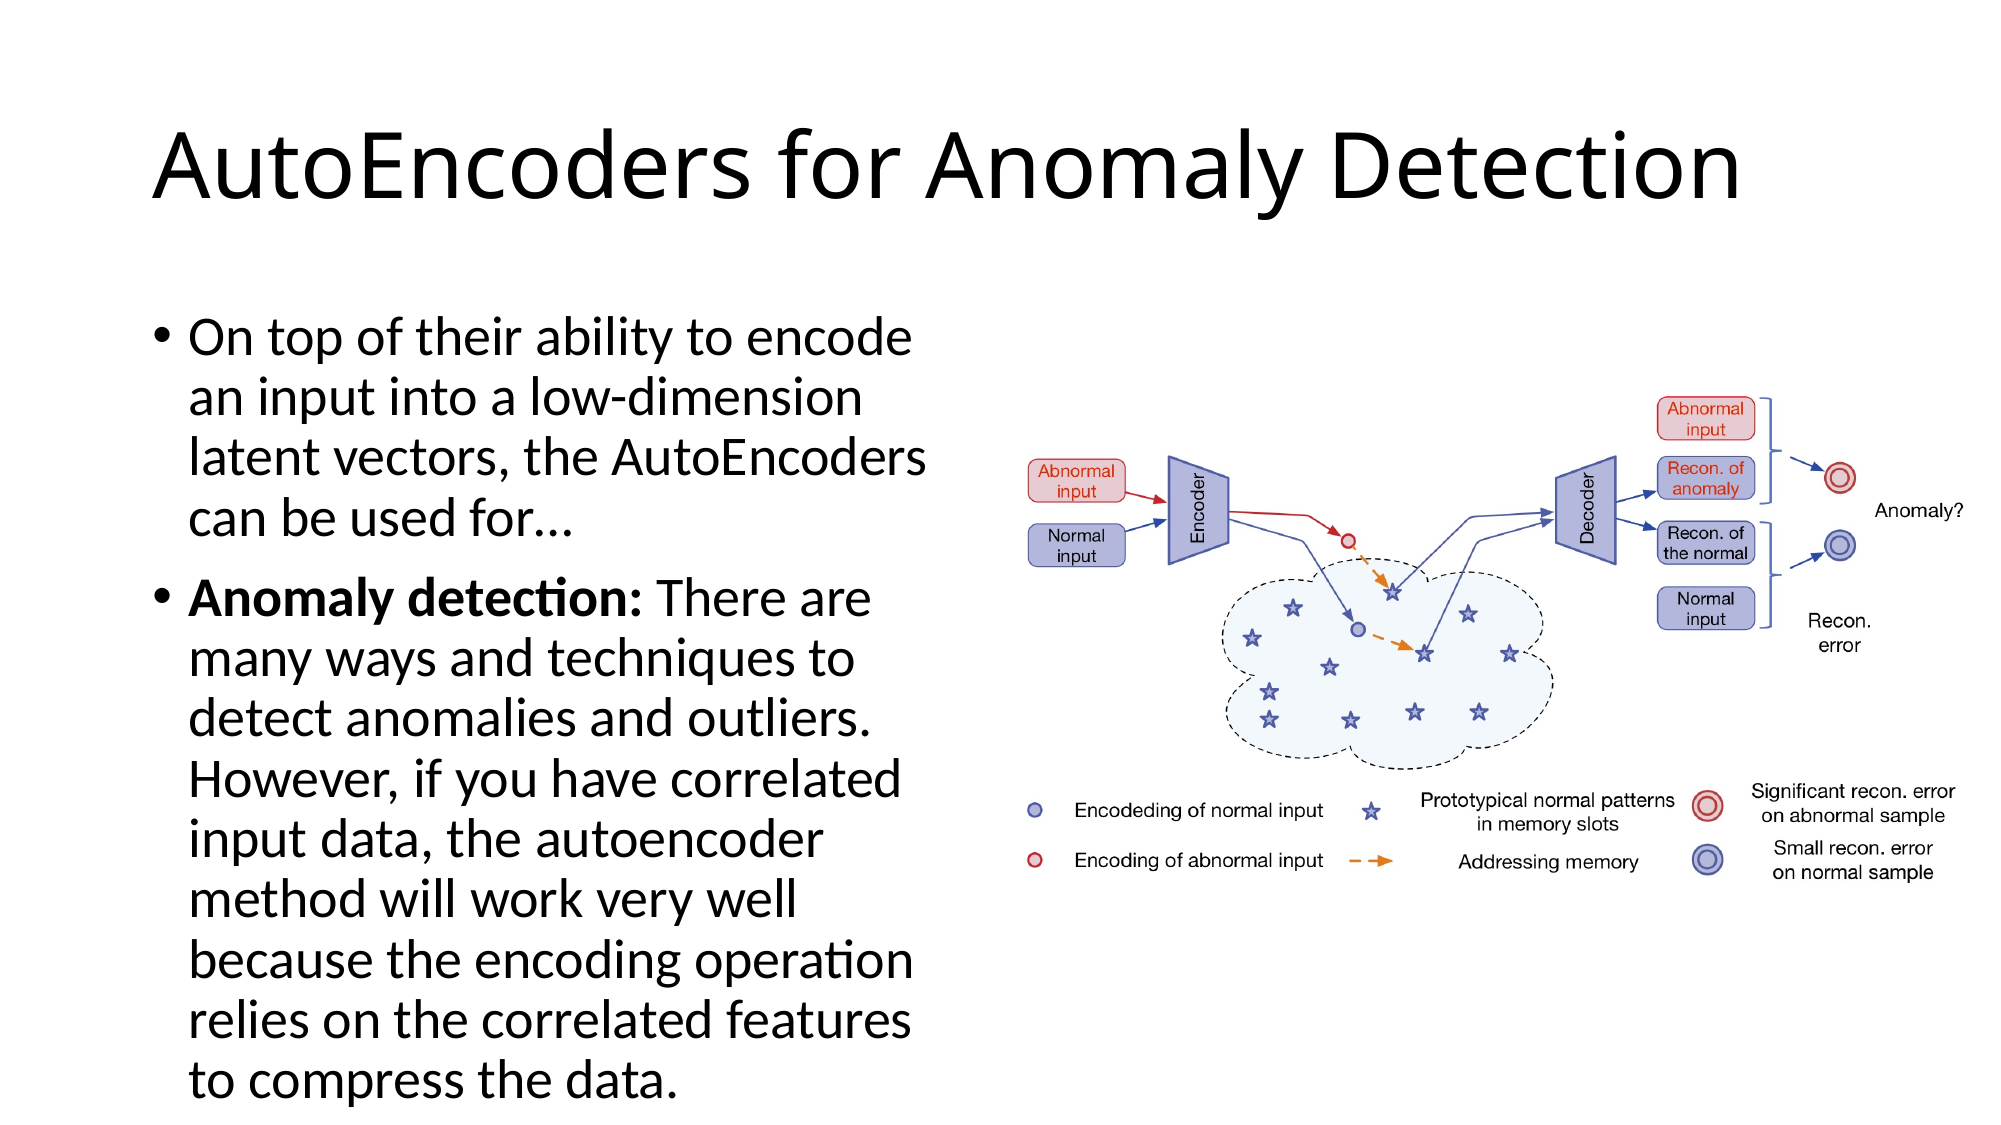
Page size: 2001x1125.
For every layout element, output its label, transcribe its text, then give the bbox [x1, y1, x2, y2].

list On top of their ability to encode an input into a low-dimension latent vectors, the AutoEncoders can be used for… Anomaly detection: There are many ways and techniques to detect anomalies and outliers. However, if you have correlated input data, the autoencoder method will work very well because the encoding operation relies on the correlated features to compress the data. [137, 299, 988, 1125]
title AutoEncoders for Anomaly Detection [137, 59, 1863, 278]
picture [1026, 396, 1971, 890]
